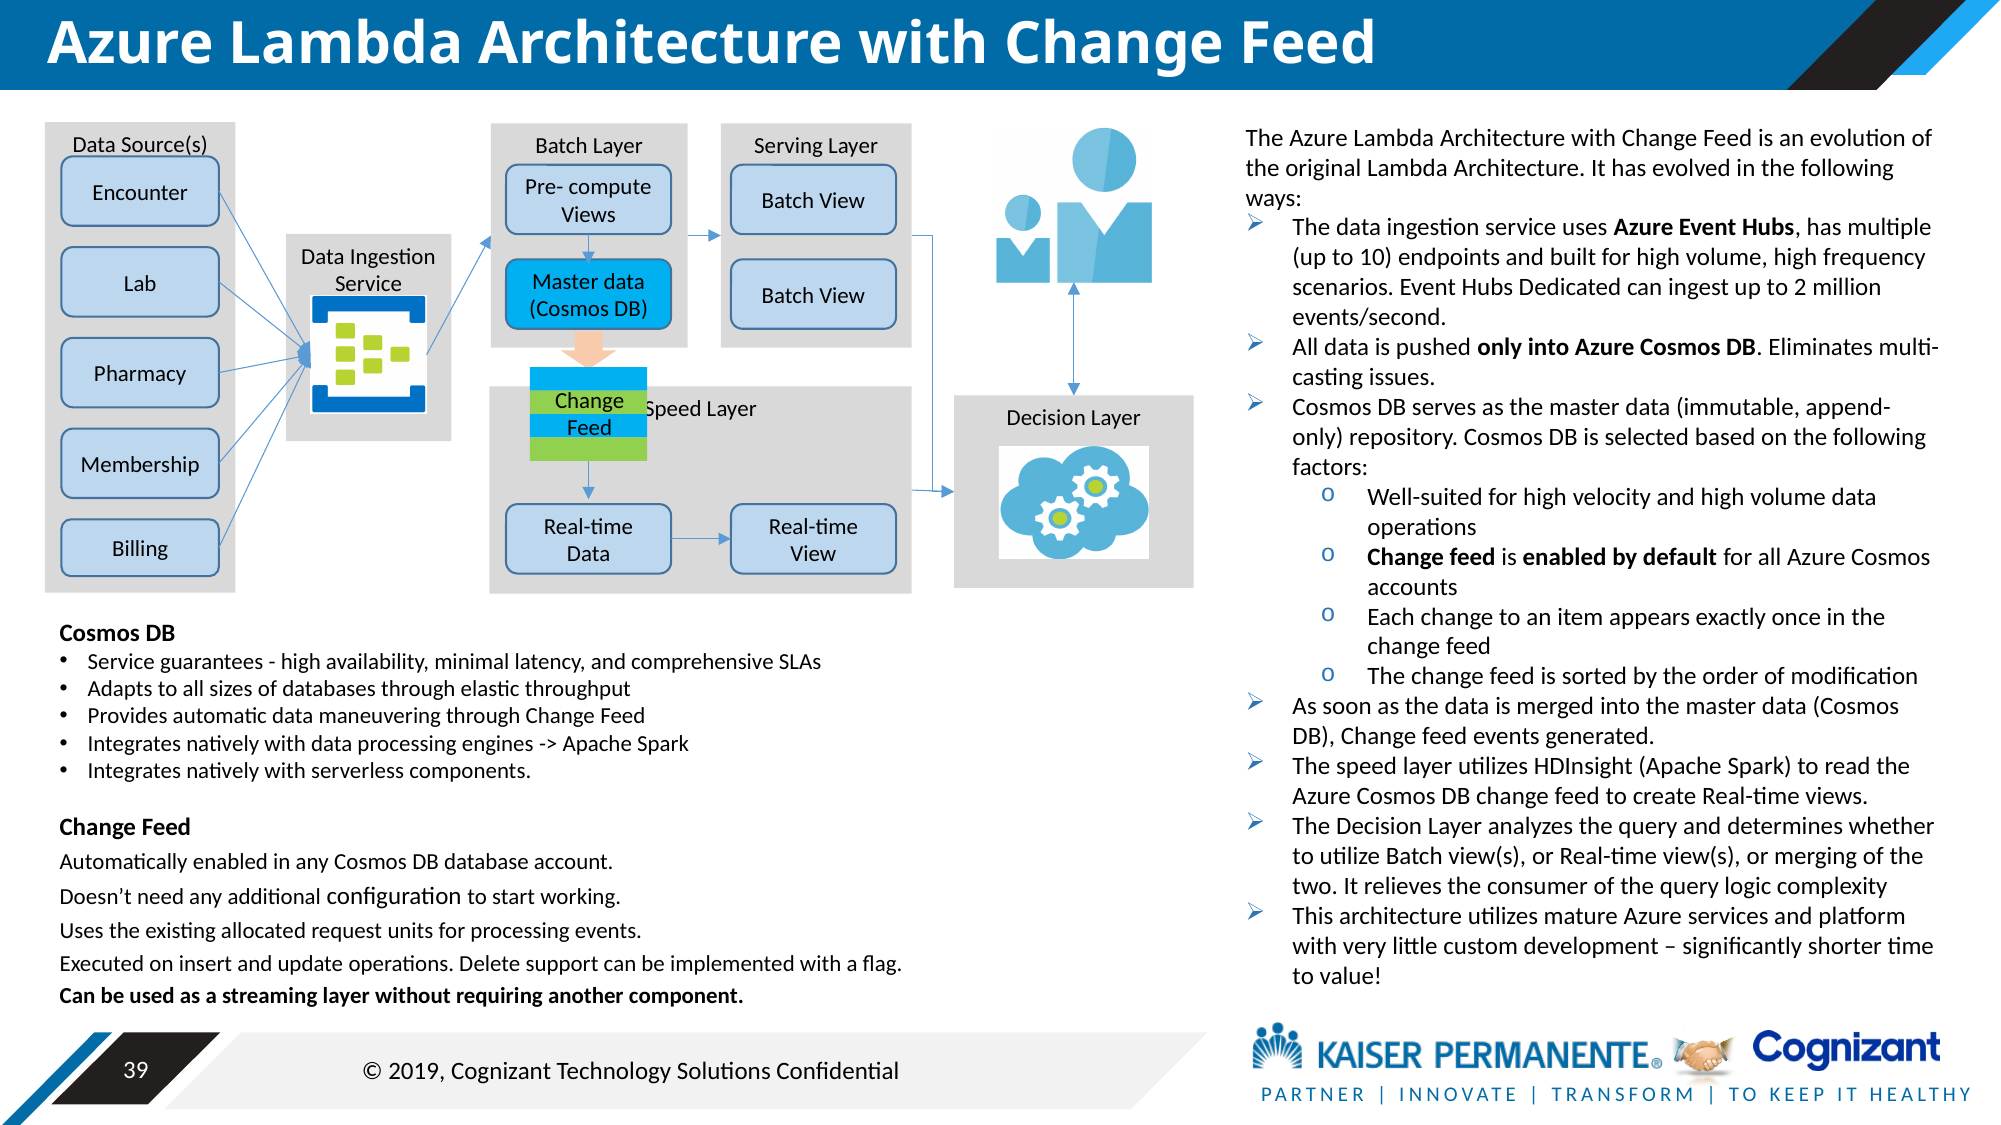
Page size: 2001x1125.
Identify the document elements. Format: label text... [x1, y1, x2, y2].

text_box Real-time Data [504, 503, 673, 575]
picture [1753, 1030, 1940, 1071]
picture [311, 295, 427, 414]
text_box [557, 330, 620, 367]
text_box Serving Layer [720, 122, 913, 349]
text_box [954, 395, 1194, 588]
title Azure Lambda Architecture with Change Feed [32, 0, 1793, 147]
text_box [911, 235, 955, 490]
text_box The Azure Lambda Architecture with Change Feed is an evolution of the original Lambda Architecture. It has evolved in the following ways: The data ingestion service uses Azure Event Hubs, has multiple (up to 10) endpoints and built for high volume, high frequency scenarios. Event Hubs Dedicated can ingest up to 2 million events/second. All data is pushed only into Azure Cosmos DB. Eliminates multi-casting issues. Cosmos DB serves as the master data (immutable, append-only) repository. Cosmos DB is selected based on the following factors: Well-suited for high velocity and high volume data operations Change feed is enabled by default for all Azure Cosmos accounts Each change to an item appears exactly once in the change feed The change feed is sorted by the order of modification As soon as the data is merged into the master data (Cosmos DB), Change feed events generated. The speed layer utilizes HDInsight (Apache Spark) to read the Azure Cosmos DB change feed to create Real-time views. The Decision Layer analyzes the query and determines whether to utilize Batch view(s), or Real-time view(s), or merging of the two. It relieves the consumer of the query logic complexity This architecture utilizes mature Azure services and platform with very little custom development – significantly shorter time to value! [1230, 113, 1956, 997]
text_box Pre- compute Views [504, 163, 673, 236]
text_box Batch View [729, 163, 898, 236]
text_box Batch Layer [490, 122, 689, 349]
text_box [218, 281, 311, 354]
picture [1251, 1022, 1664, 1069]
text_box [218, 191, 311, 281]
text_box Speed Layer [488, 385, 913, 595]
text_box Master data (Cosmos DB) [504, 258, 673, 330]
text_box Real-time View [729, 503, 898, 575]
text_box Data Ingestion Service [311, 233, 452, 295]
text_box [218, 354, 311, 548]
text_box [529, 367, 648, 461]
picture [1665, 1018, 1740, 1093]
picture [995, 127, 1153, 283]
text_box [426, 235, 491, 355]
text_box Data Ingestion Service [311, 355, 452, 442]
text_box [44, 122, 236, 593]
text_box Batch View [729, 258, 898, 330]
text_box Cosmos DB Service guarantees - high availability, minimal latency, and comprehensive SLAs Adapts to all sizes of databases through elastic throughput Provides automatic data maneuvering through Change Feed Integrates natively with data processing engines -> Apache Spark Integrates natively with serverless components. Change Feed Automatically enabled in any Cosmos DB database account. Doesn’t need any additional configuration to start working. Uses the existing allocated request units for processing events. Executed on insert and update operations. Delete support can be implemented with a flag. Can be used as a streaming layer without requiring another component. [44, 608, 1194, 1016]
